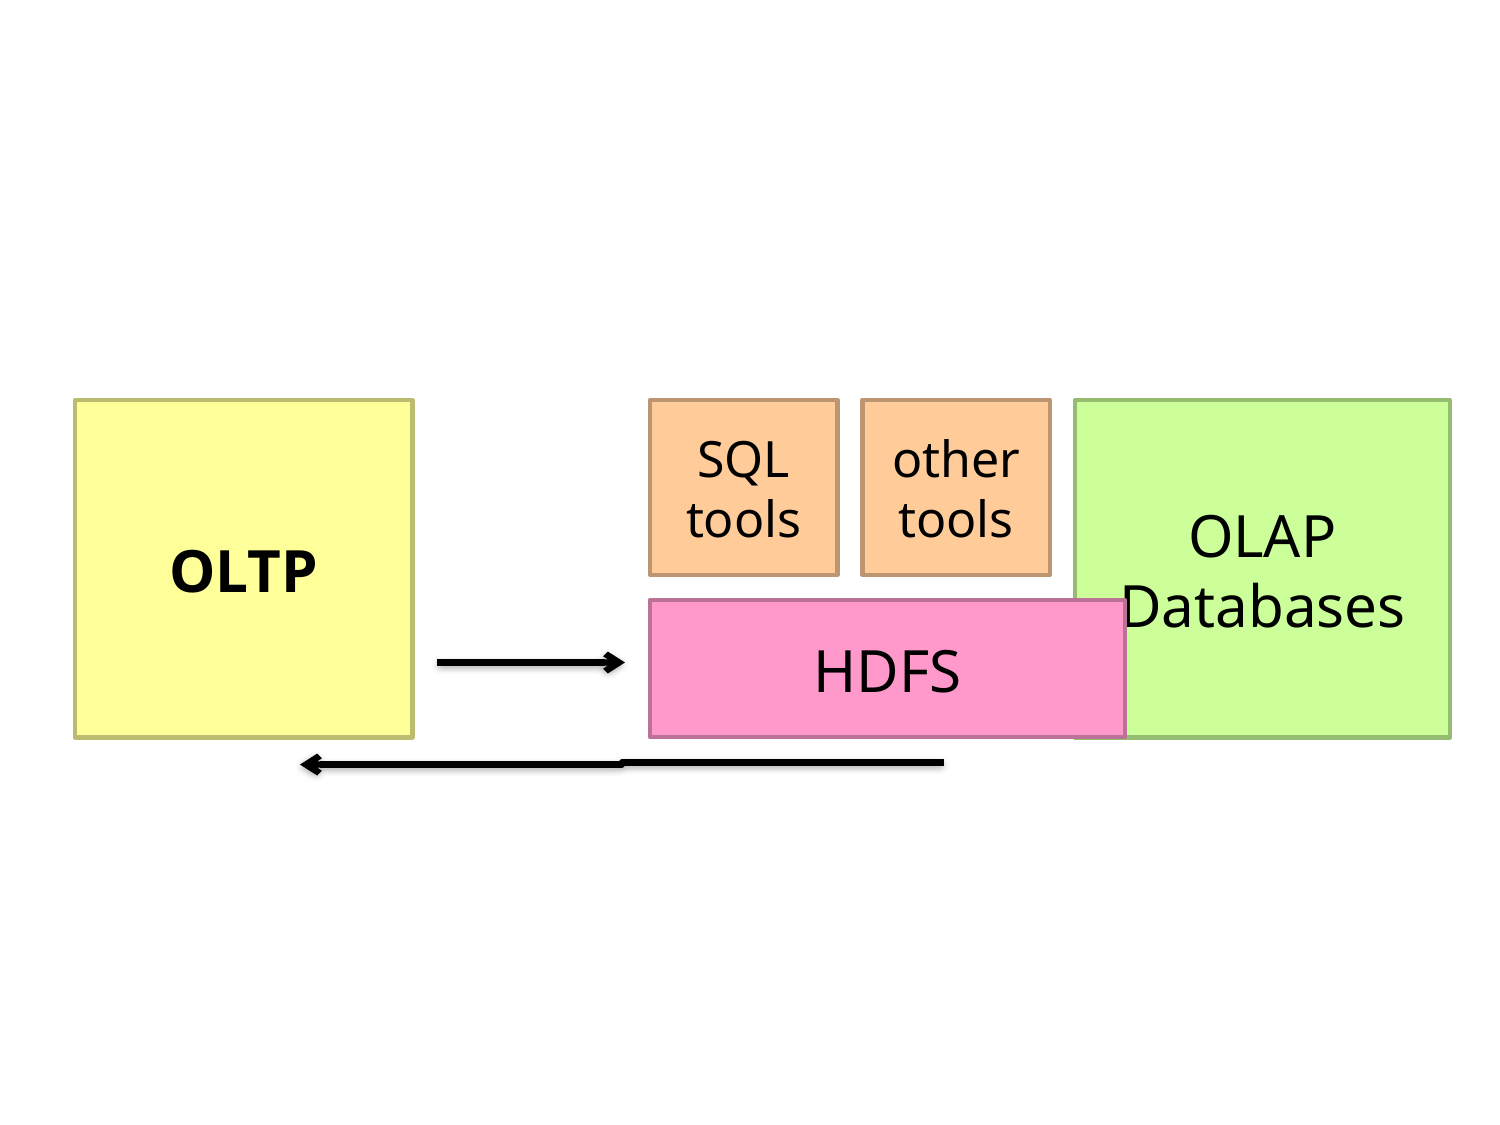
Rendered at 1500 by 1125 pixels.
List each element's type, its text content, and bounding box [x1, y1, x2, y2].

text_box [620, 441, 624, 1086]
text_box OLTP [73, 398, 415, 740]
text_box other tools [860, 398, 1052, 577]
text_box OLAP Databases [1073, 398, 1452, 740]
text_box HDFS [648, 598, 1127, 739]
text_box SQL tools [648, 398, 840, 577]
